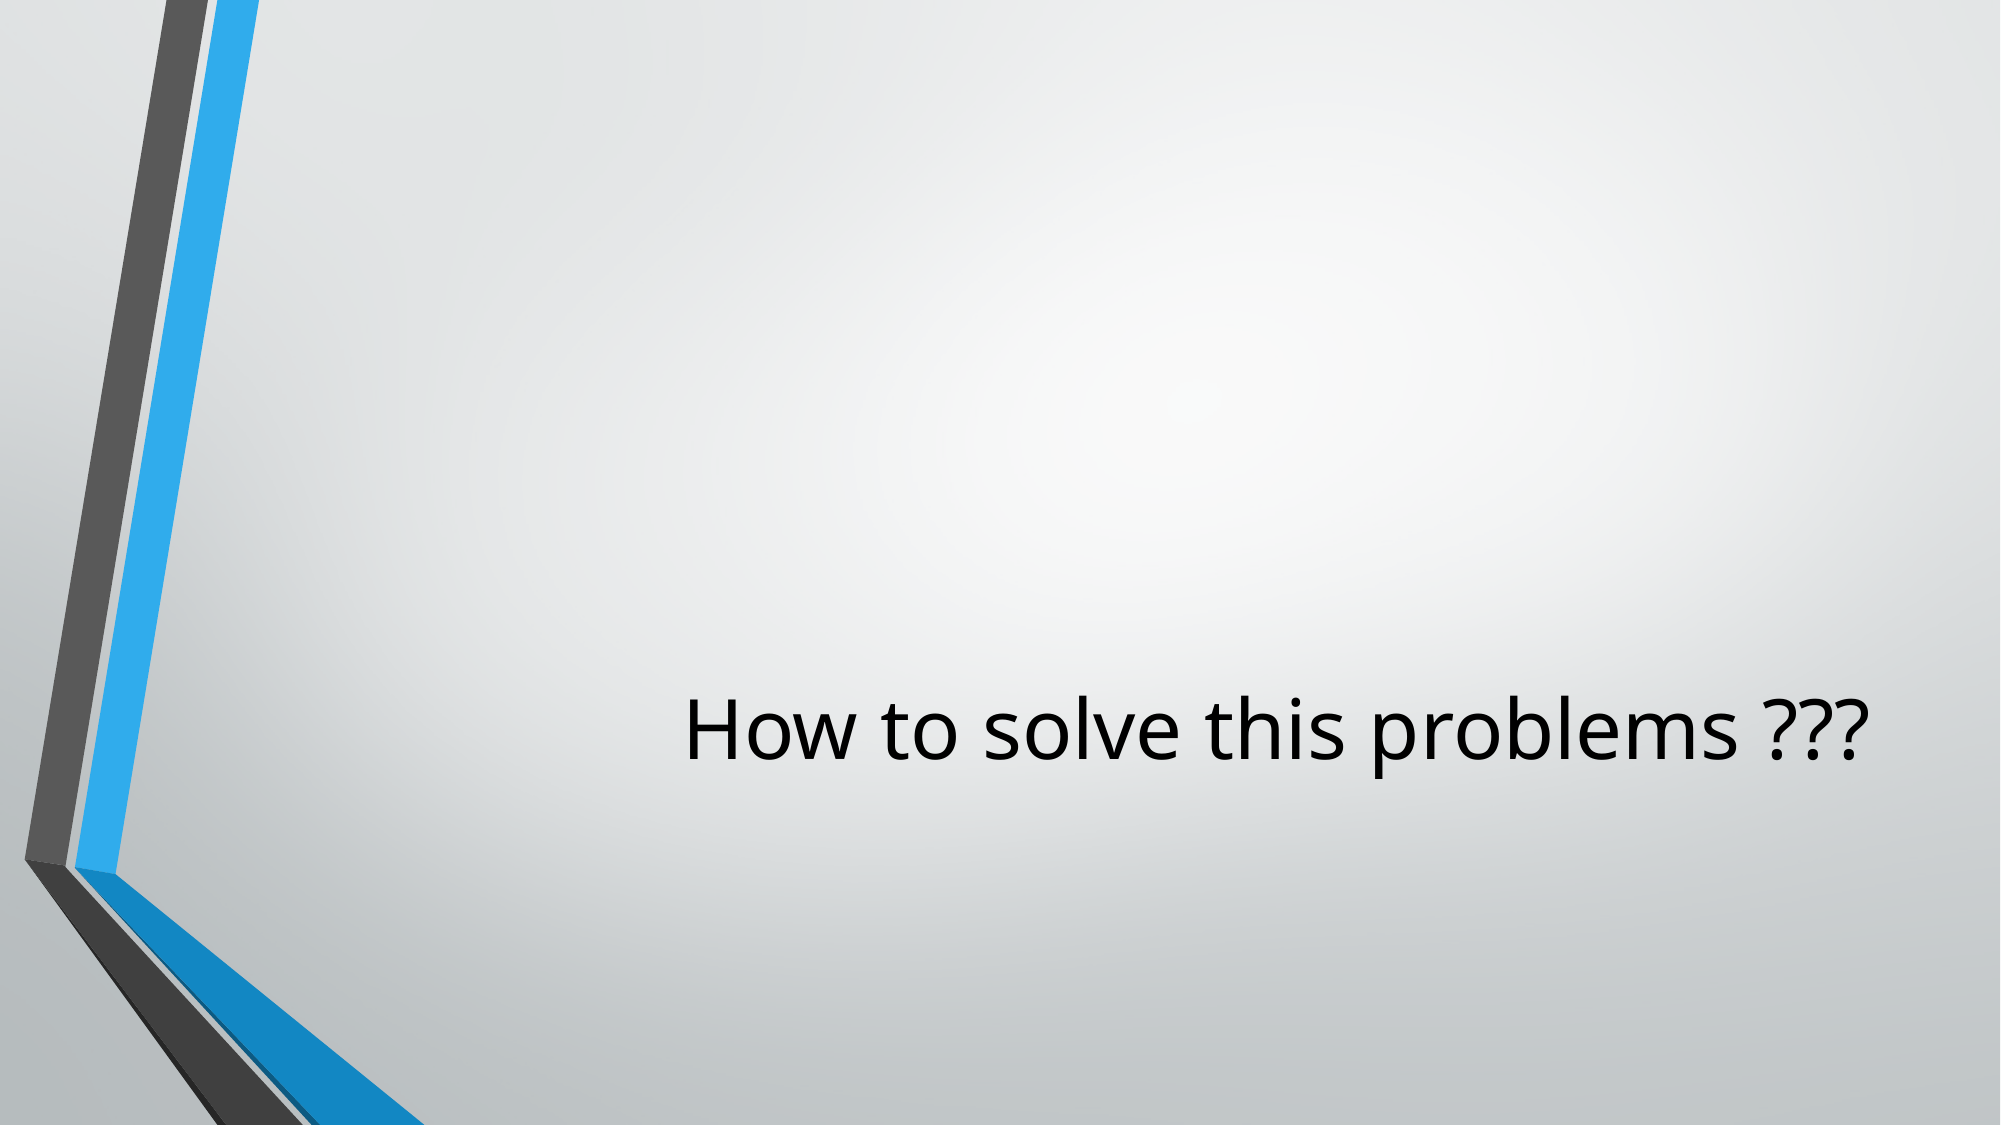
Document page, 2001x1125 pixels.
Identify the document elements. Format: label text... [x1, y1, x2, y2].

title How to solve this problems ??? [421, 437, 1887, 784]
